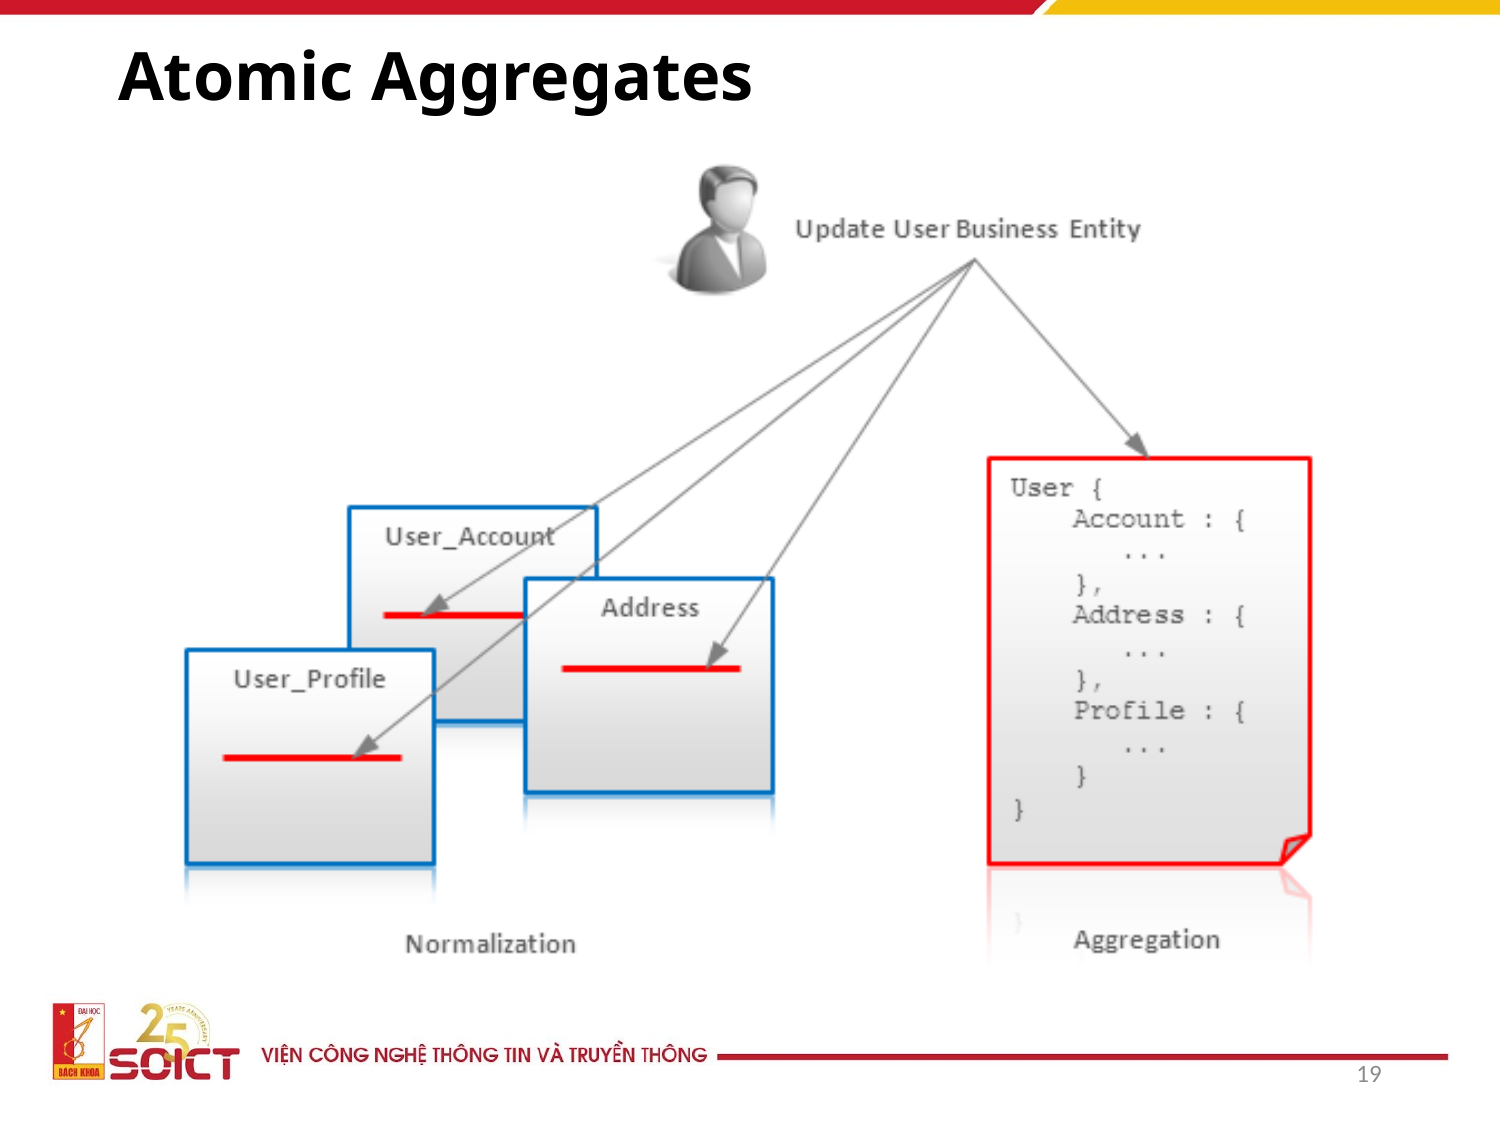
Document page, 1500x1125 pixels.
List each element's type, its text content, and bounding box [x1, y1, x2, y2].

slide_number 19 [1059, 1042, 1397, 1103]
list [156, 147, 1344, 978]
title Atomic Aggregates [103, 18, 1397, 140]
picture [0, 0, 1500, 1125]
